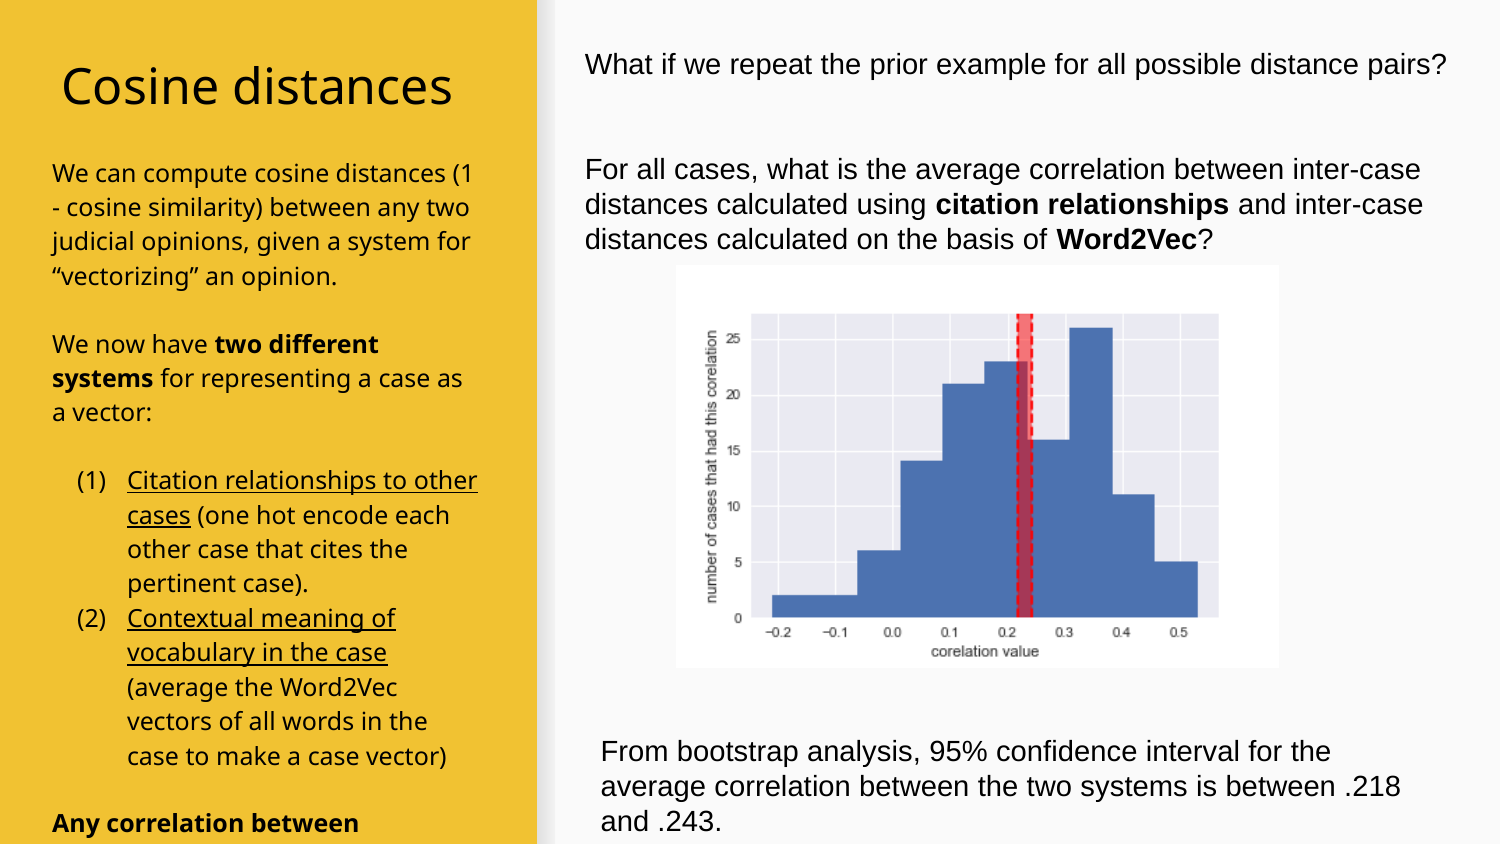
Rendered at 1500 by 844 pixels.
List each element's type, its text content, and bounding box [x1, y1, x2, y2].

title Cosine distances [46, 30, 507, 130]
text_box From bootstrap analysis, 95% confidence interval for the average correlation between the two systems is between .218 and .243. [585, 717, 1459, 817]
list We can compute cosine distances (1 - cosine similarity) between any two judicial opinions, given a system for “vectorizing” an opinion. We now have two different systems for representing a case as a vector: Citation relationships to other cases (one hot encode each other case that cites the pertinent case). Contextual meaning of vocabulary in the case (average the Word2Vec vectors of all words in the case to make a case vector) Any correlation between measurements under these systems? [37, 137, 498, 760]
picture [675, 265, 1279, 668]
text_box What if we repeat the prior example for all possible distance pairs? For all cases, what is the average correlation between inter-case distances calculated using citation relationships and inter-case distances calculated on the basis of Word2Vec? [569, 30, 1467, 266]
